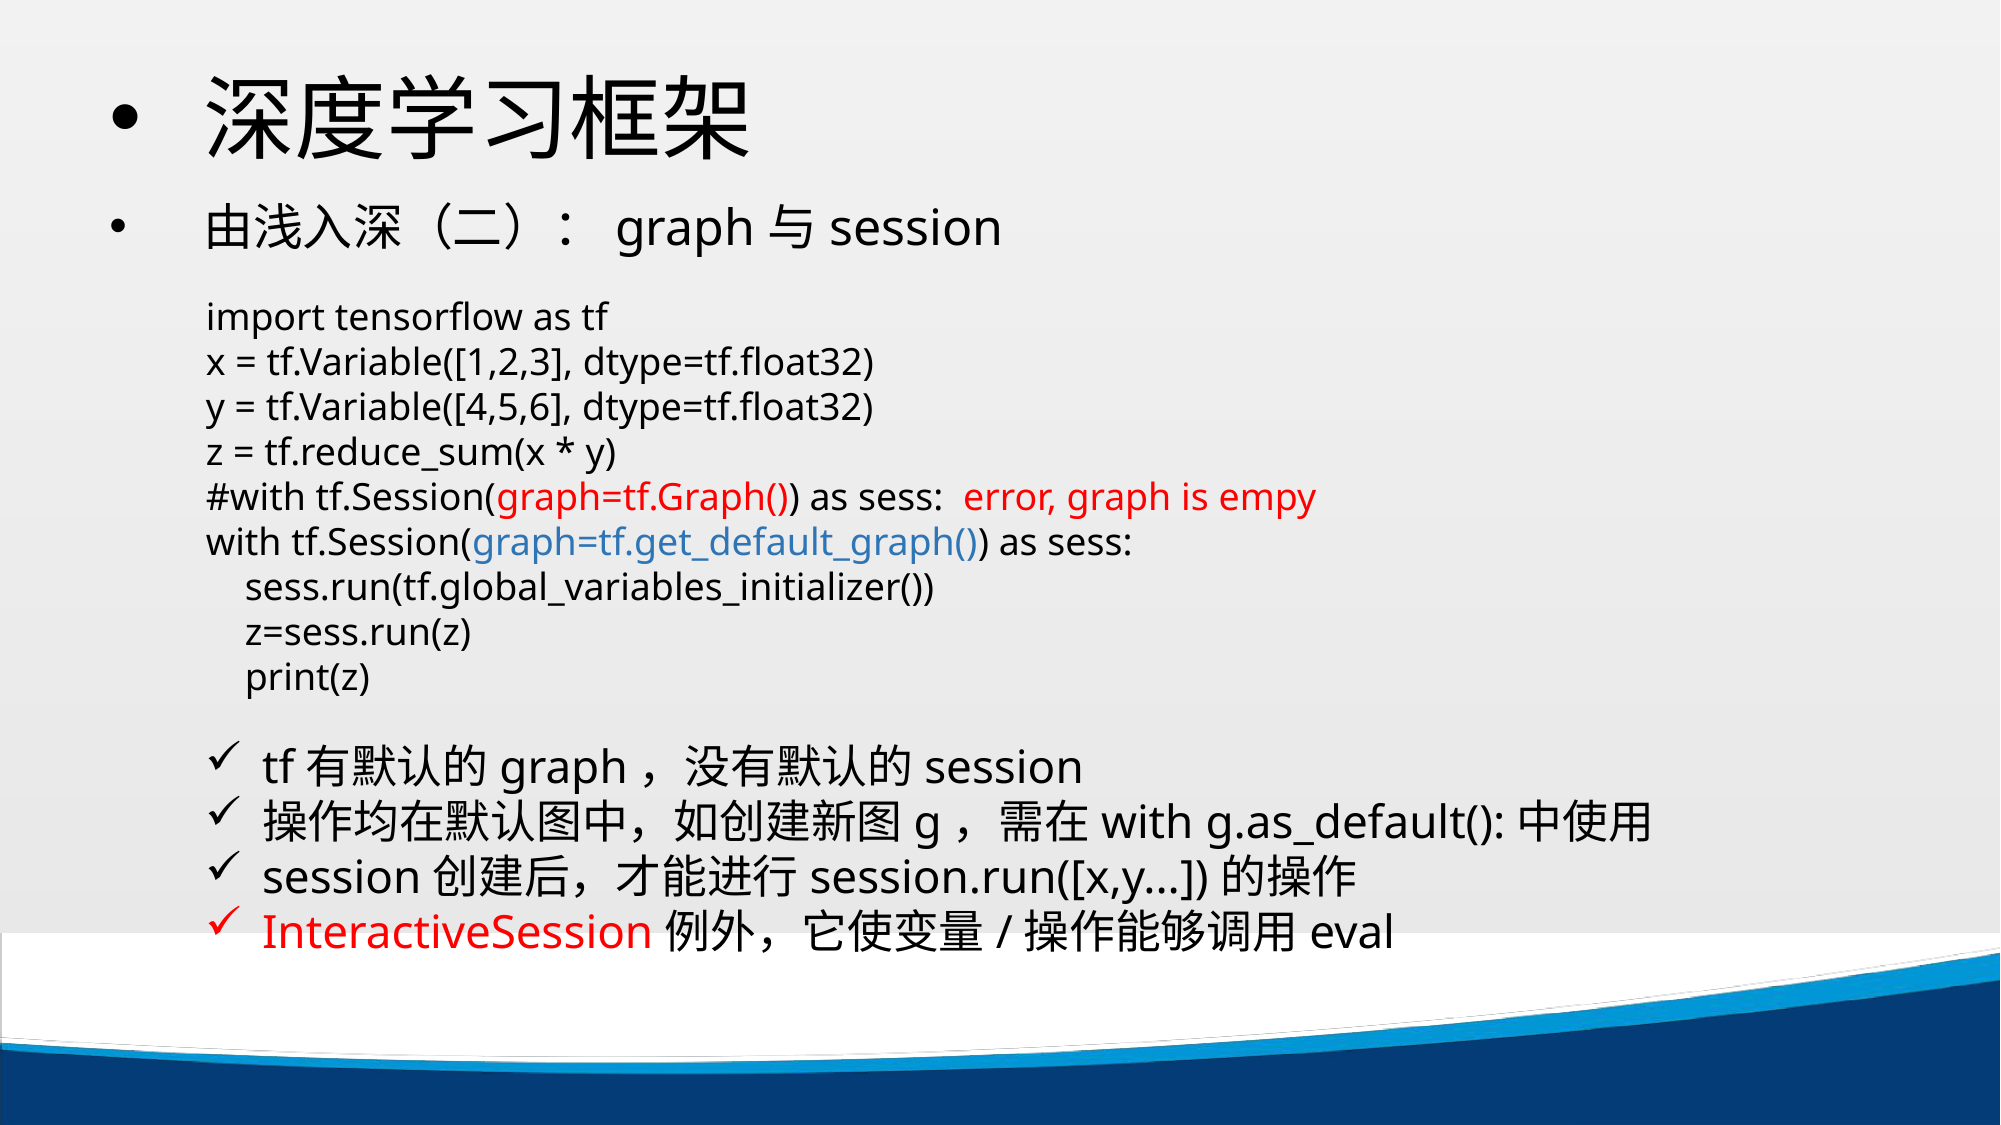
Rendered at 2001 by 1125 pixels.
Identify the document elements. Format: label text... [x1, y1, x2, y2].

picture [0, 933, 2000, 1063]
text_box import tensorflow as tf x = tf.Variable([1,2,3], dtype=tf.float32) y = tf.Variable([4,5,6], dtype=tf.float32) z = tf.reduce_sum(x * y) #with tf.Session(graph=tf.Graph()) as sess: error, graph is empy with tf.Session(graph=tf.get_default_graph()) as sess: sess.run(tf.global_variables_initializer()) z=sess.run(z) print(z) tf有默认的graph，没有默认的session 操作均在默认图中，如创建新图g，需在with g.as_default():中使用 session创建后，才能进行session.run([x,y...])的操作 InteractiveSession例外，它使变量/操作能够调用eval [191, 285, 1804, 933]
picture [0, 980, 2000, 1125]
text_box 深度学习框架 由浅入深（二）：graph与session [94, 53, 1699, 263]
